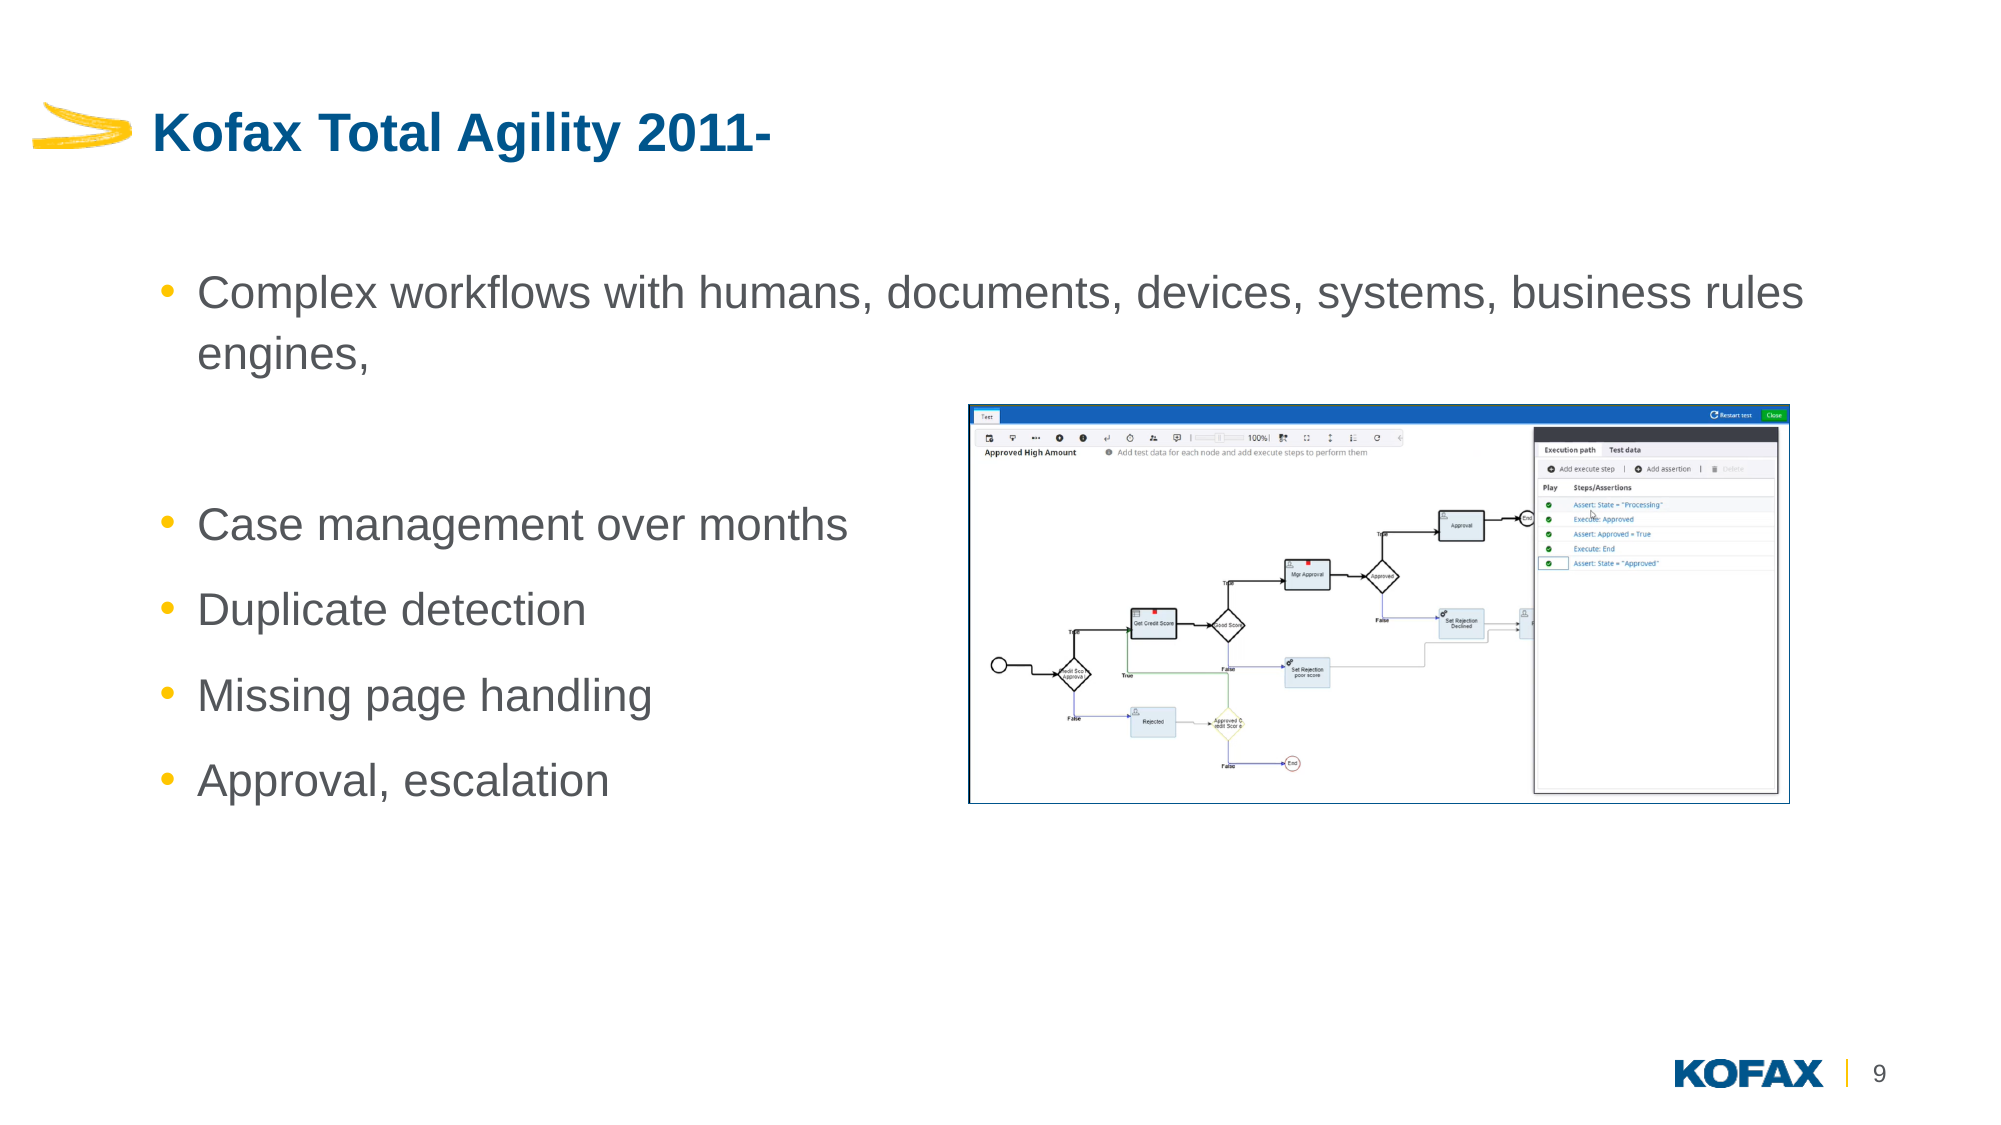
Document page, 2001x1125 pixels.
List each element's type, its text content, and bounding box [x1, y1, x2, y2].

picture [968, 404, 1790, 804]
list Complex workflows with humans, documents, devices, systems, business rules engines, Case management over months Duplicate detection Missing page handling Approval, escalation [137, 250, 1919, 1043]
slide_number 9 [1857, 1042, 1959, 1103]
title Kofax Total Agility 2011- [137, 97, 1914, 250]
picture [32, 102, 132, 149]
picture [1675, 1059, 1824, 1088]
